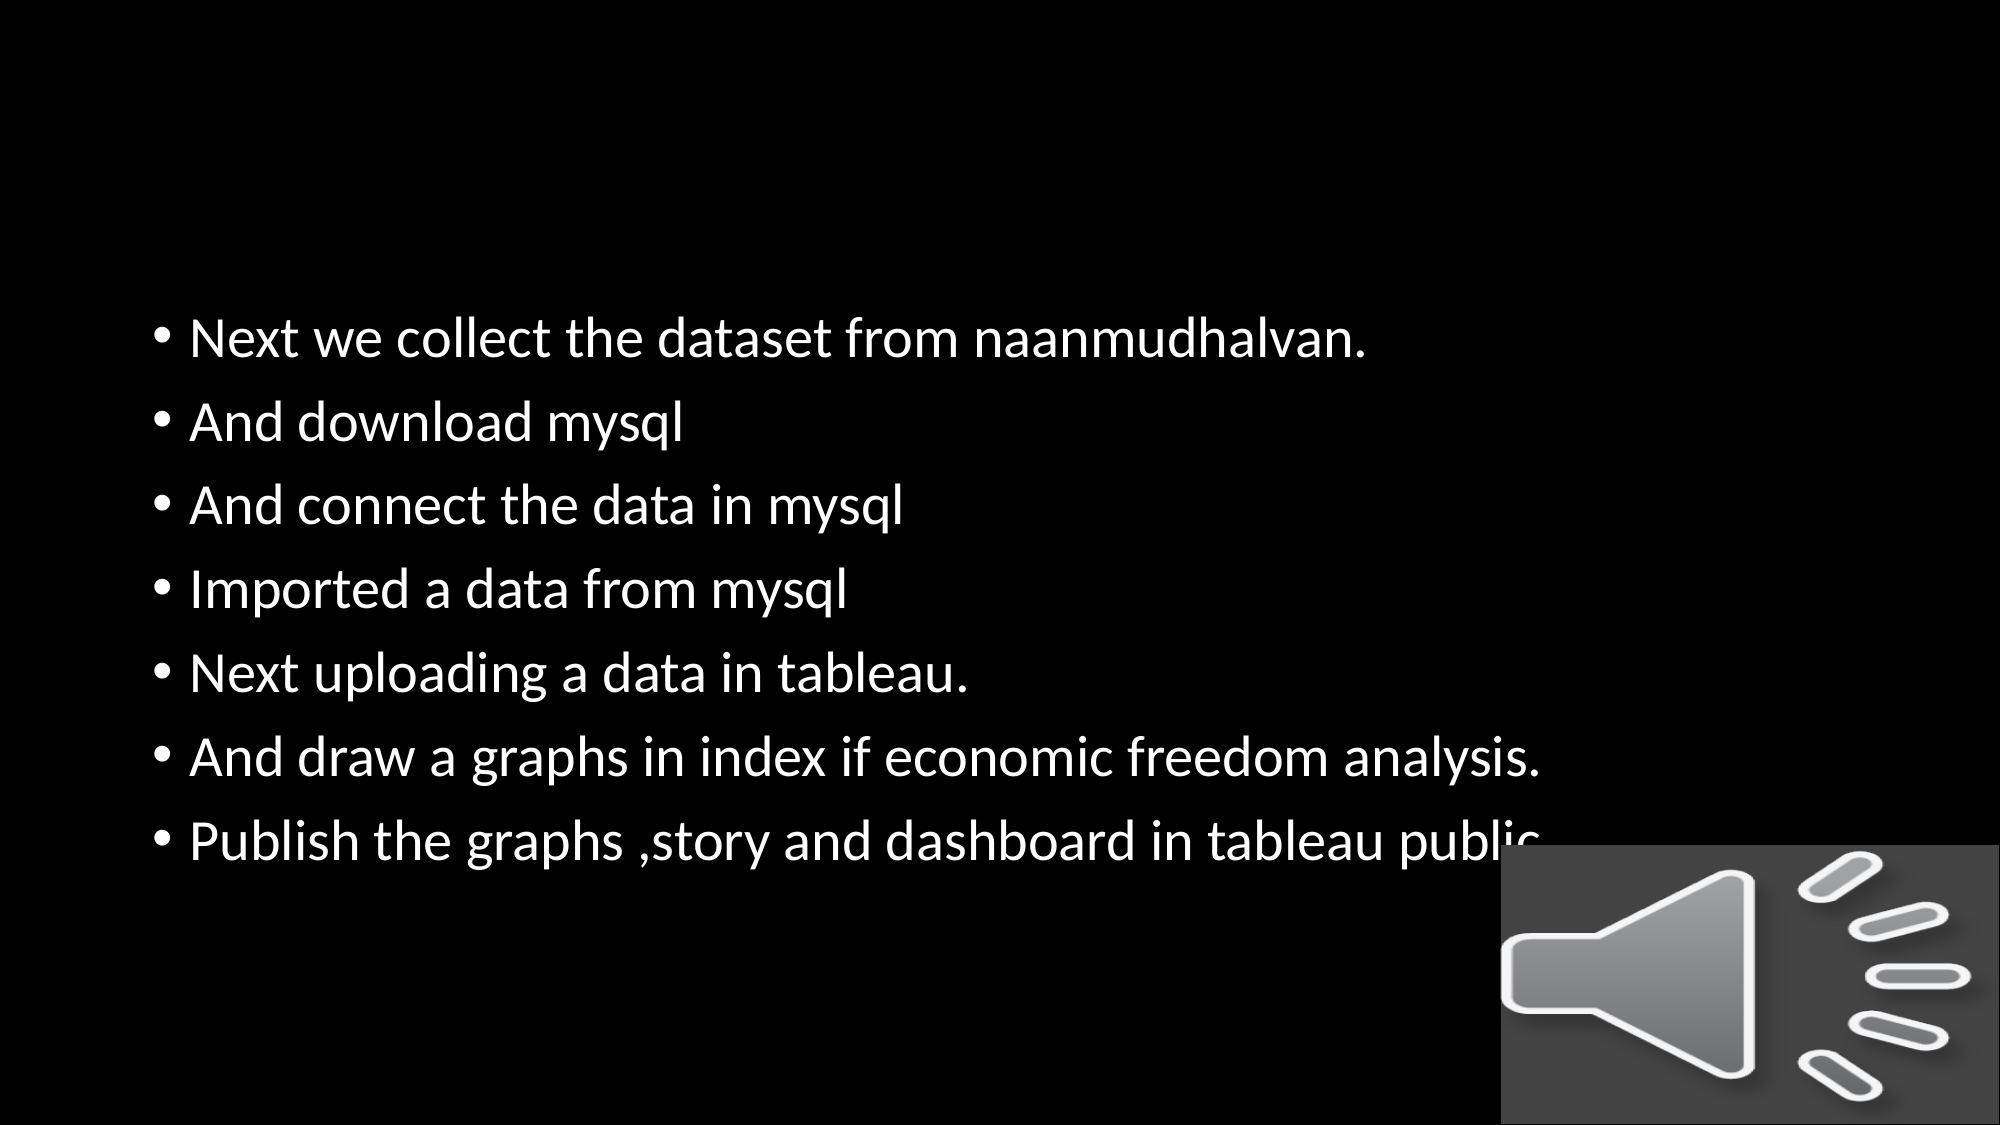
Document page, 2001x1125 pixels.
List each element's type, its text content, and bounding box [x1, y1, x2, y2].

list Next we collect the dataset from naanmudhalvan. And download mysql And connect the data in mysql Imported a data from mysql Next uploading a data in tableau. And draw a graphs in index if economic freedom analysis. Publish the graphs ,story and dashboard in tableau public. [137, 299, 1863, 1014]
picture [1499, 843, 2000, 1125]
